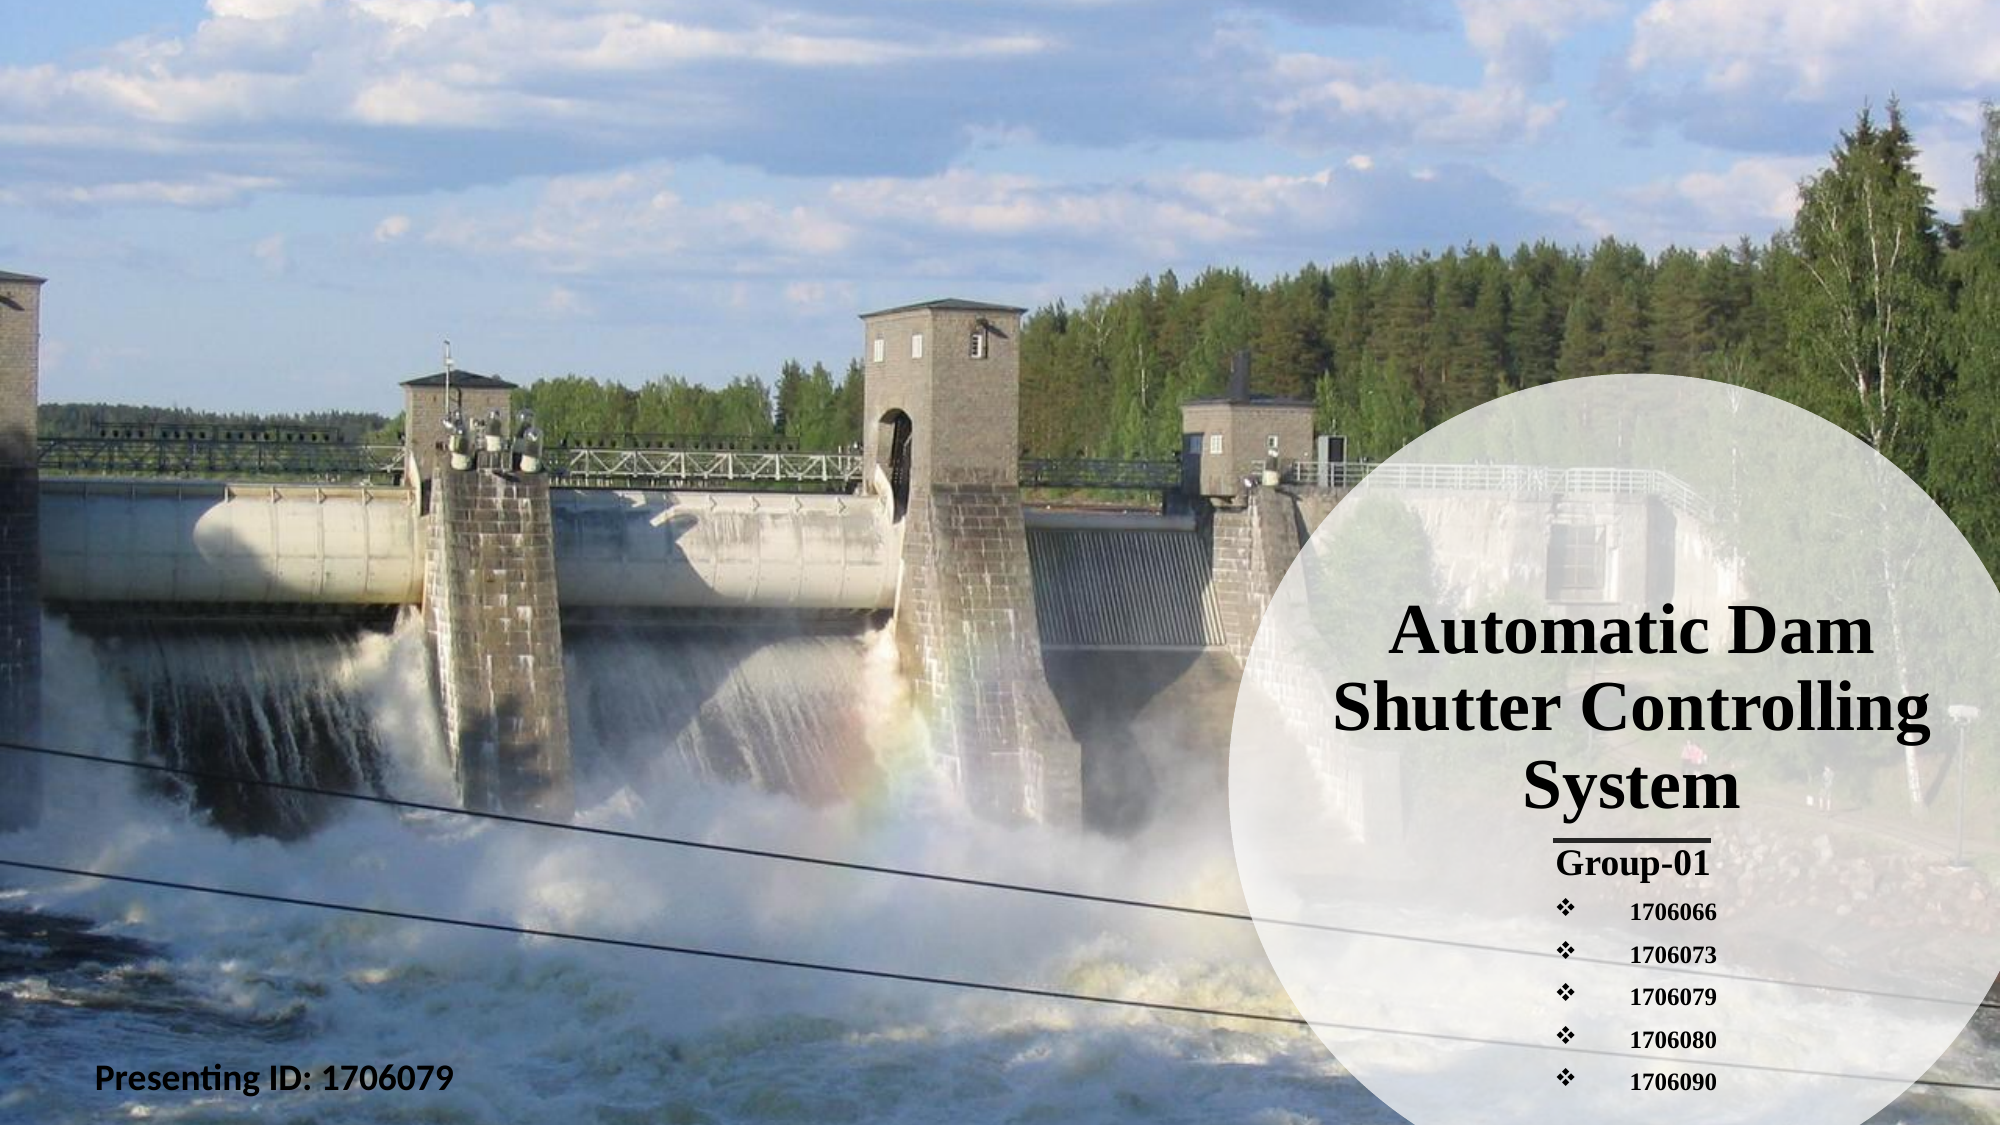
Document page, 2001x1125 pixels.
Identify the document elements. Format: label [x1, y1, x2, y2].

list [0, 0, 2000, 1125]
